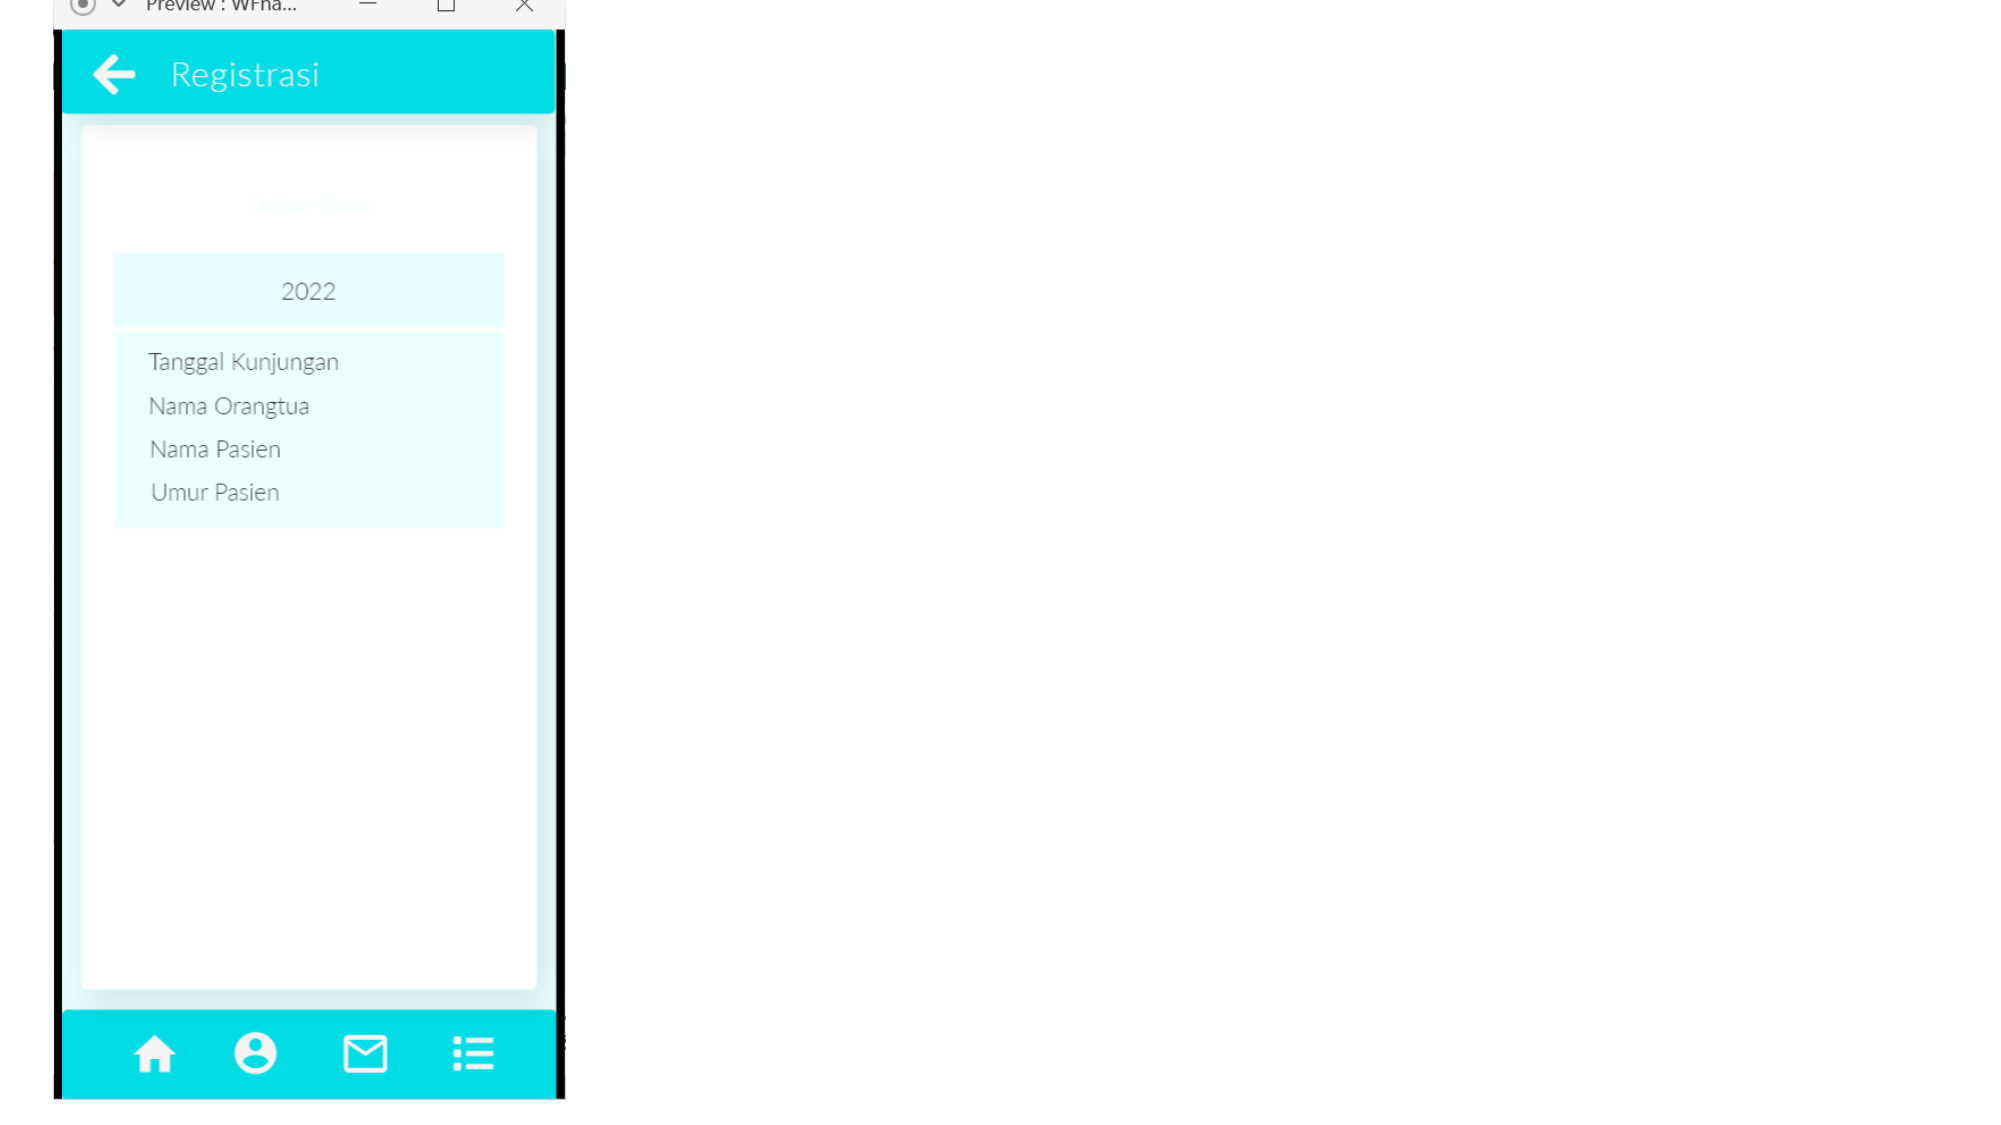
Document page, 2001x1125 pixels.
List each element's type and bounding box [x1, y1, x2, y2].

picture [52, 0, 566, 1100]
